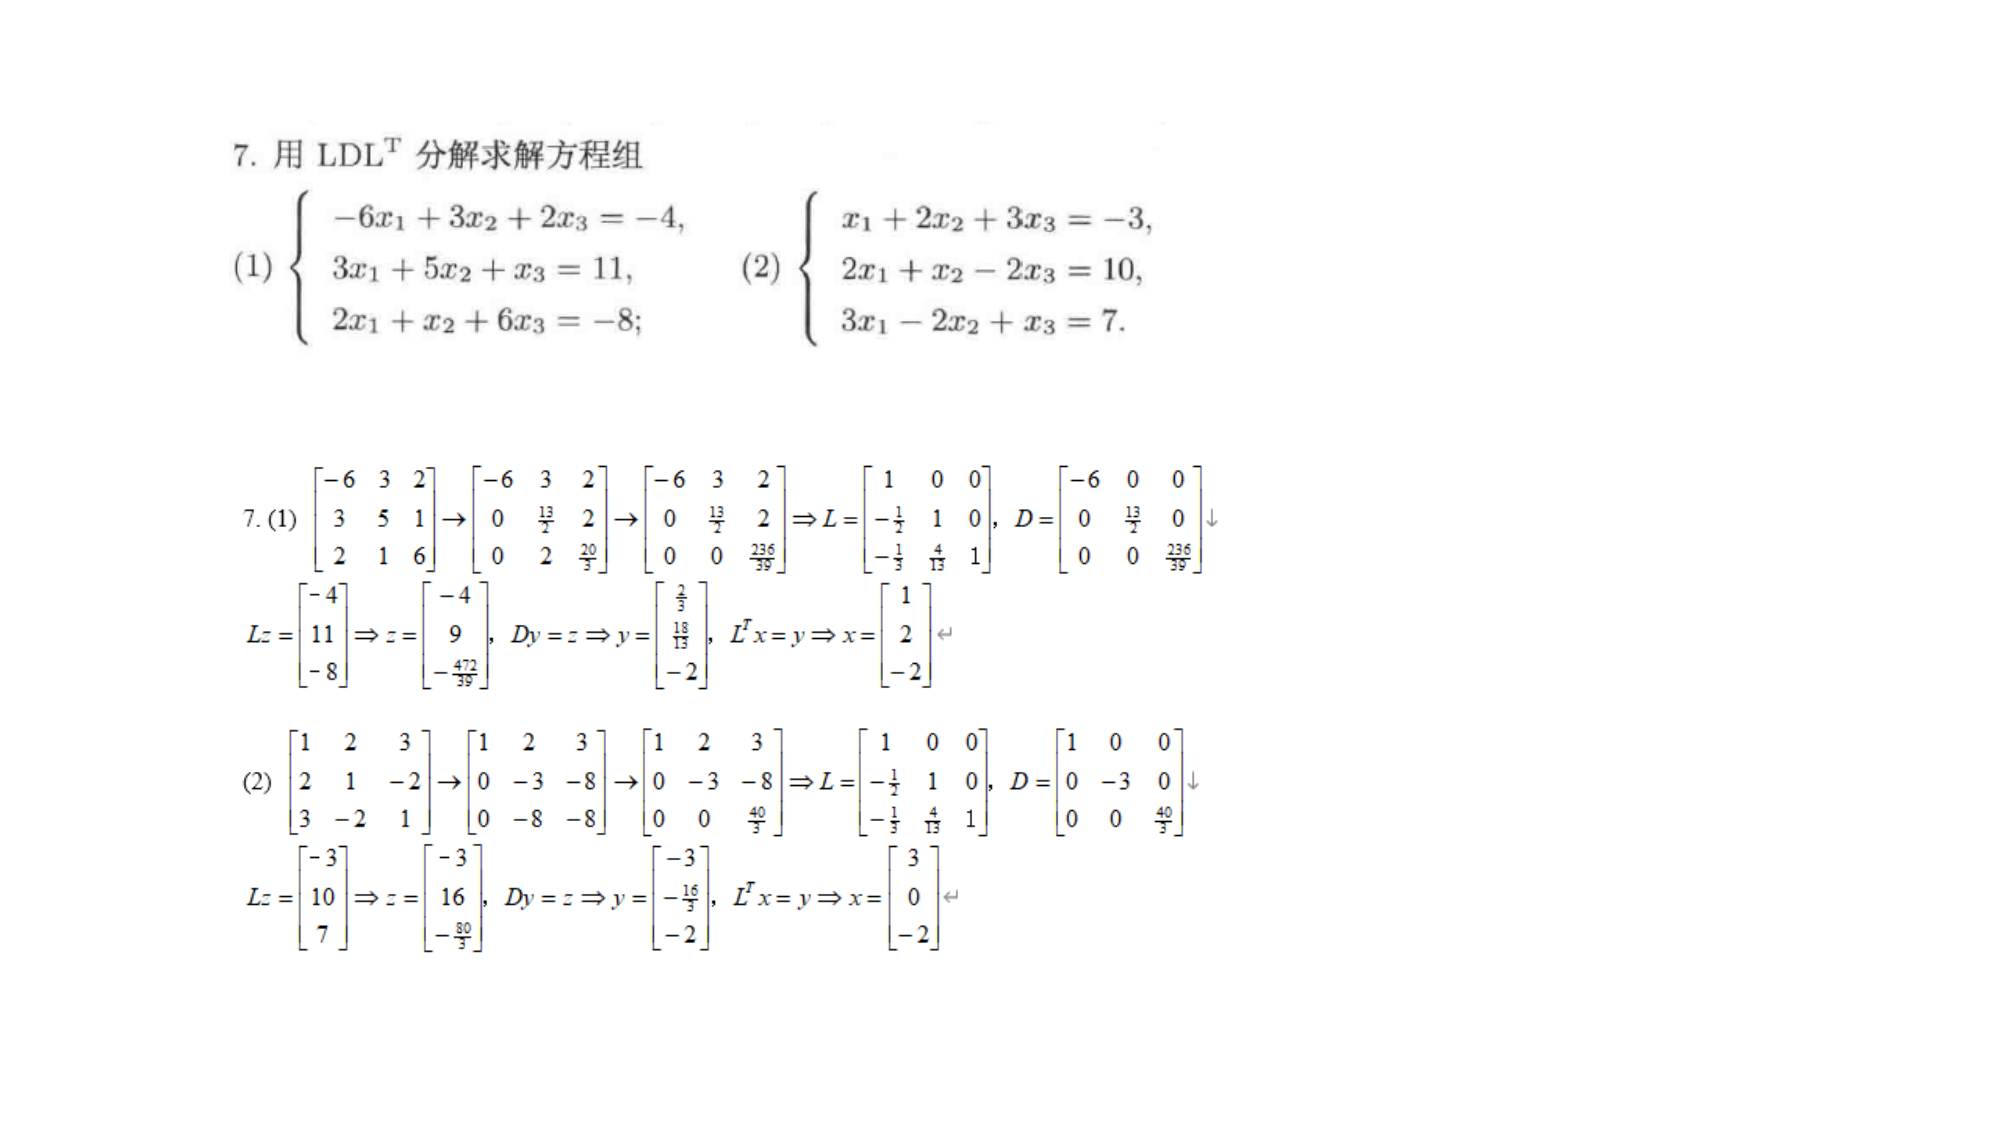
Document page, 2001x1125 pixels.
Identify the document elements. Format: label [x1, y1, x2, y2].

picture [222, 121, 1170, 353]
picture [207, 455, 1249, 968]
